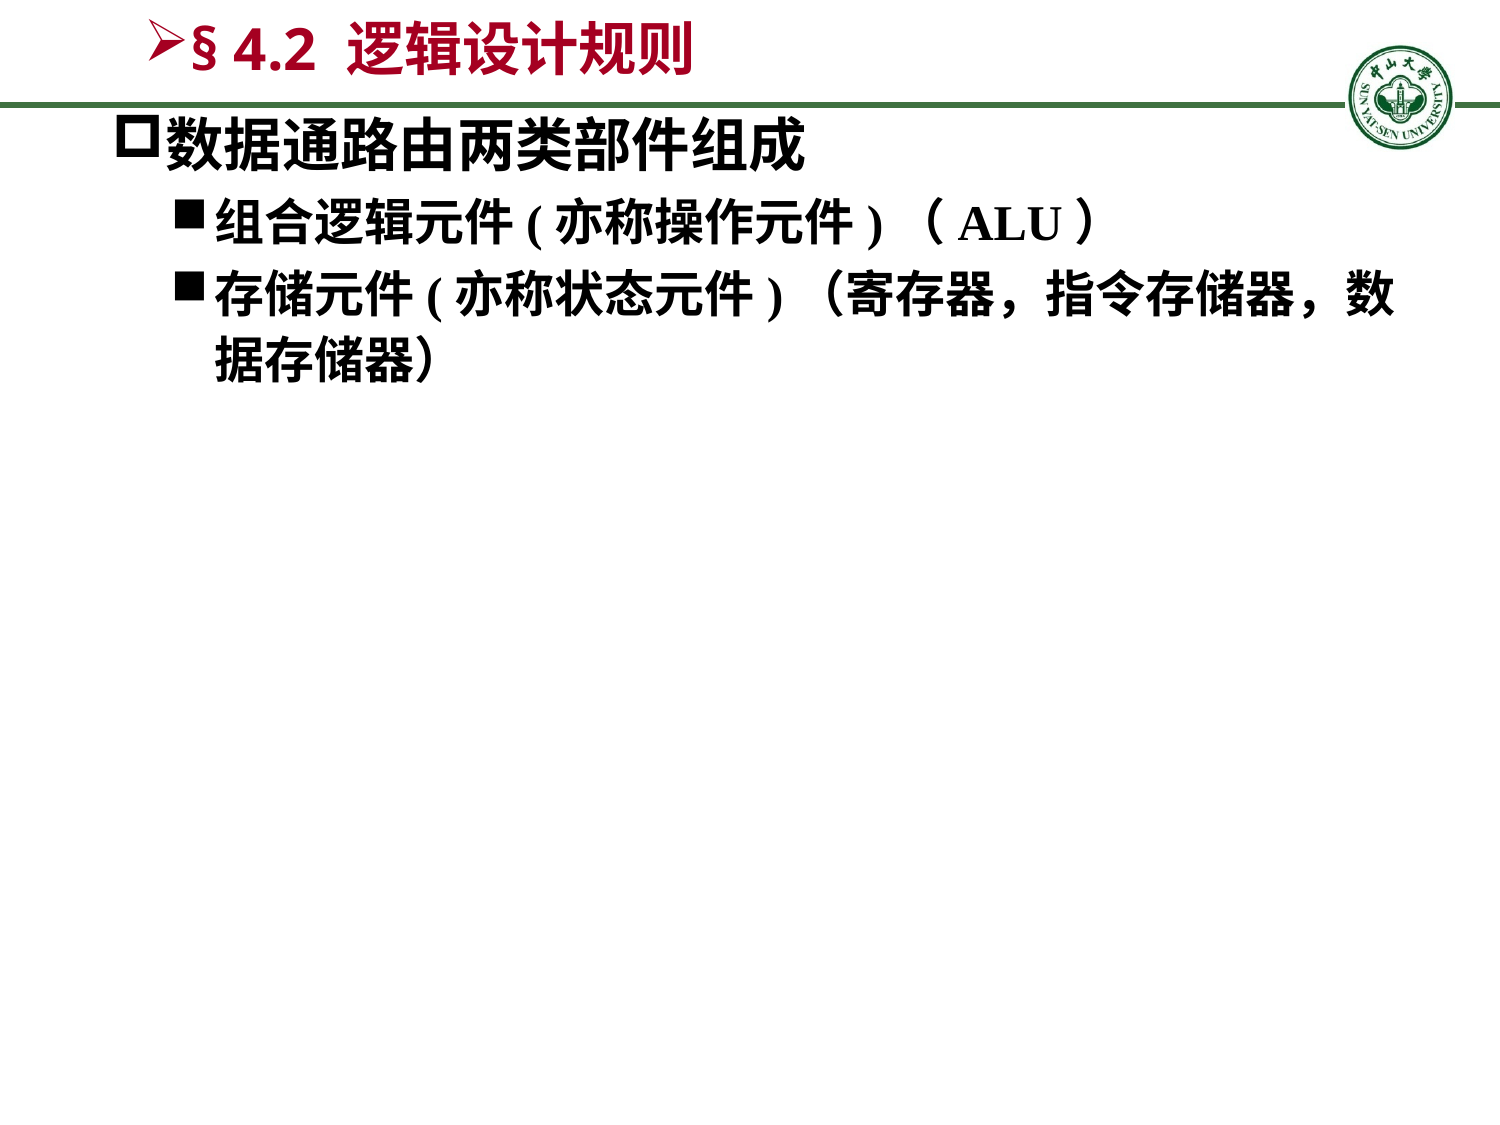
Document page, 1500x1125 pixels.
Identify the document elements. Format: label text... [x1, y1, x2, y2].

picture [1345, 42, 1455, 152]
title § 4.2 逻辑设计规则 [128, 28, 1281, 91]
list 数据通路由两类部件组成 组合逻辑元件(亦称操作元件)（ALU） 存储元件(亦称状态元件)（寄存器，指令存储器，数据存储器） [111, 93, 1430, 957]
